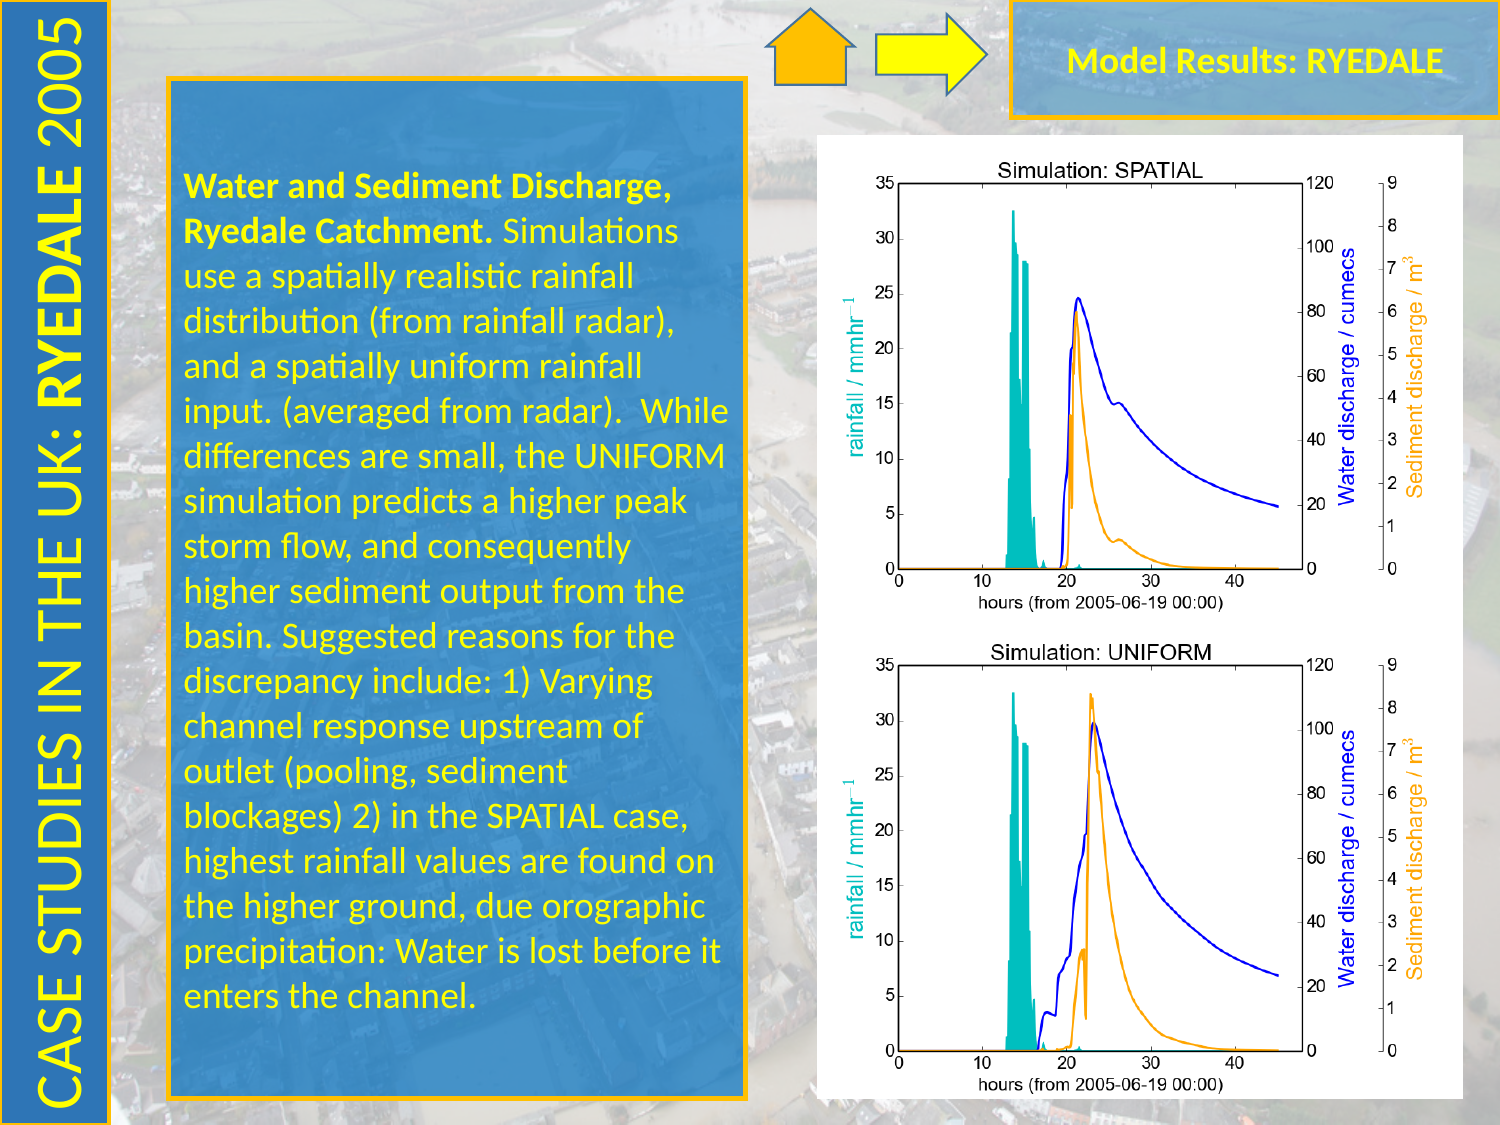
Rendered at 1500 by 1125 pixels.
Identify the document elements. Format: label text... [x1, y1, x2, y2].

text_box Case Studies in the UK: Ryedale 2005 [0, 0, 110, 1125]
picture [817, 135, 1463, 1099]
text_box [875, 11, 989, 98]
text_box [763, 7, 858, 86]
text_box Water and Sediment Discharge, Ryedale Catchment. Simulations use a spatially realistic rainfall distribution (from rainfall radar), and a spatially uniform rainfall input. (averaged from radar). While differences are small, the UNIFORM simulation predicts a higher peak storm flow, and consequently higher sediment output from the basin. Suggested reasons for the discrepancy include: 1) Varying channel response upstream of outlet (pooling, sediment blockages) 2) in the SPATIAL case, highest rainfall values are found on the higher ground, due orographic precipitation: Water is lost before it enters the channel. [167, 78, 746, 1100]
text_box Model Results: RYEDALE [1010, 0, 1500, 119]
